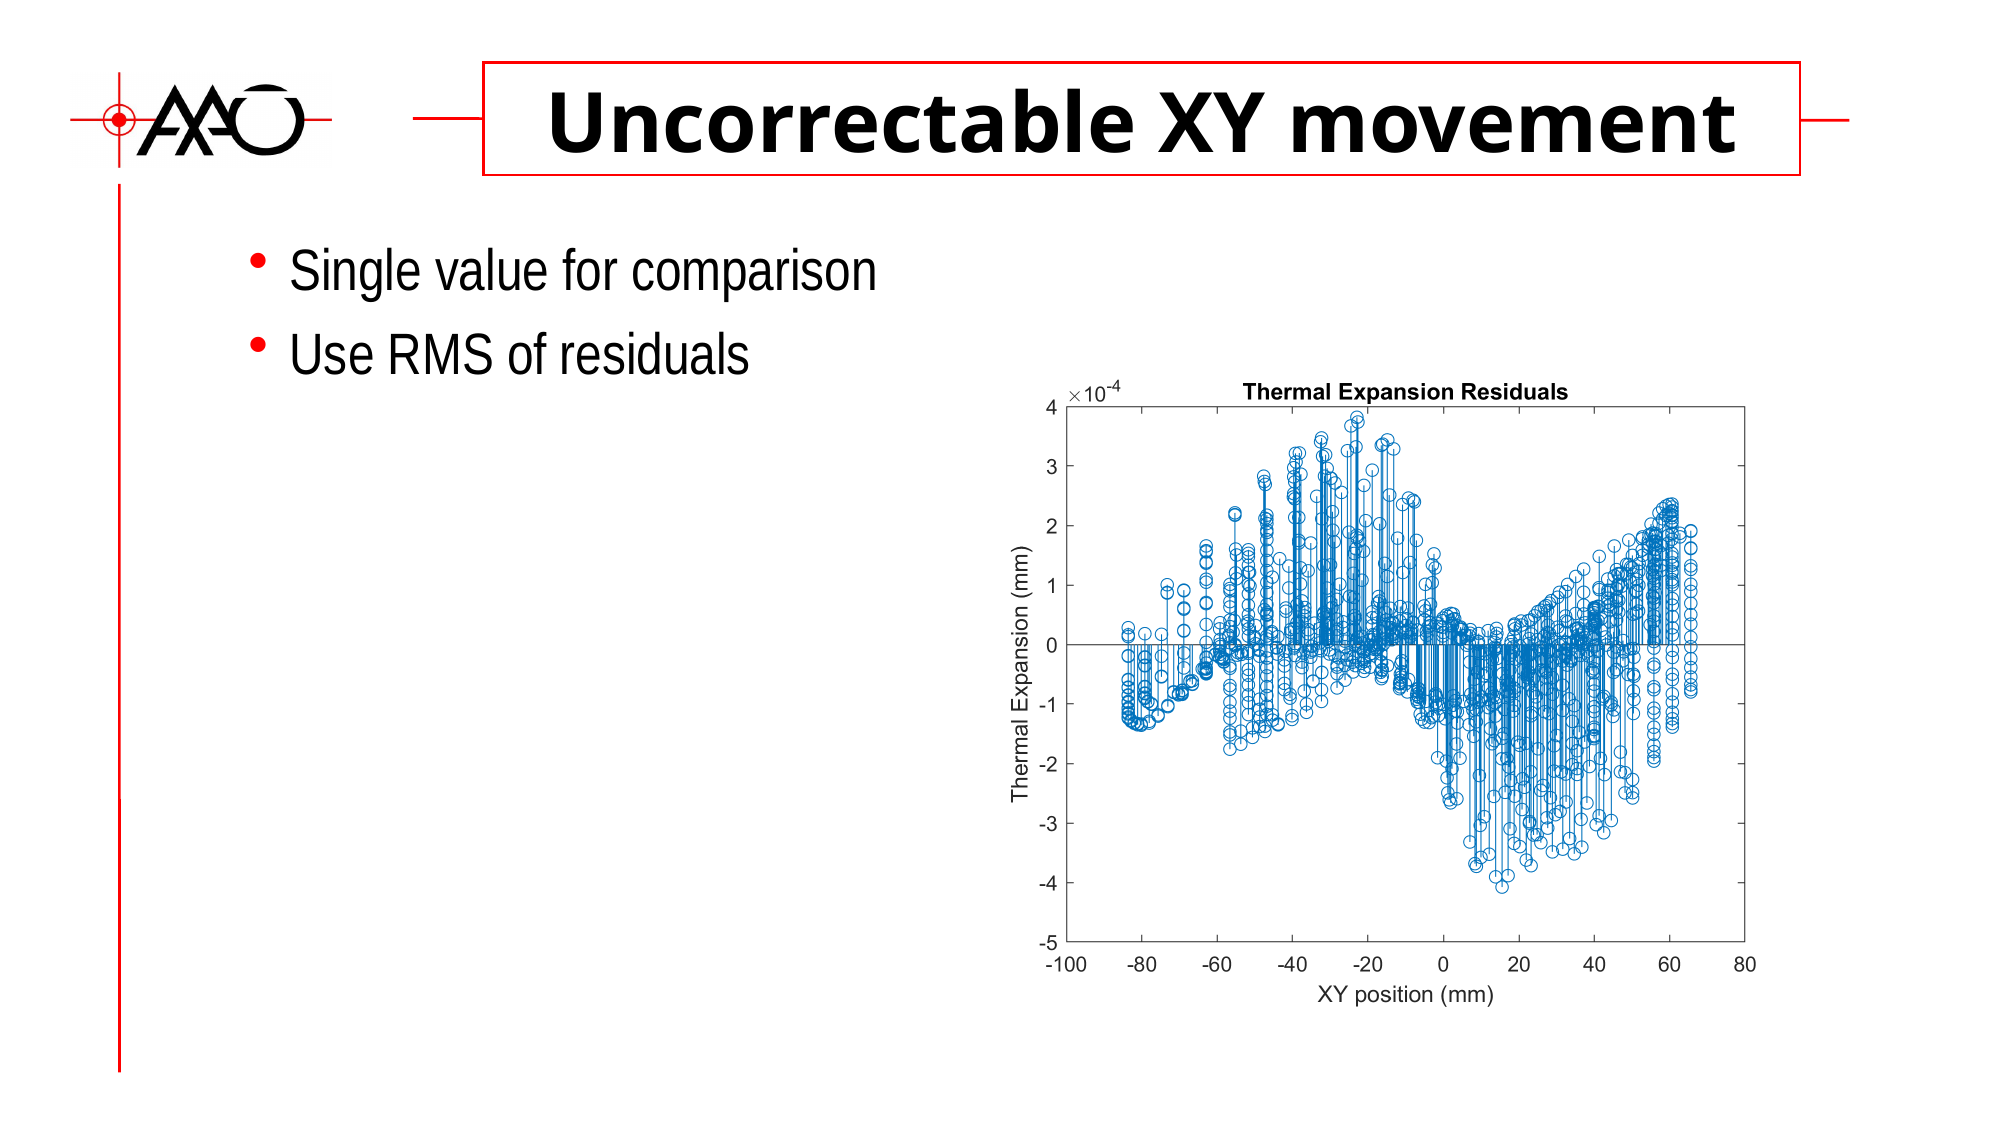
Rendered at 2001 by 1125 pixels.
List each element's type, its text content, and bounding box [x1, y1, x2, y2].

picture [70, 72, 332, 168]
title Uncorrectable XY movement [482, 61, 1801, 176]
list Single value for comparison Use RMS of residuals [233, 224, 1850, 1063]
picture [952, 357, 1828, 1015]
